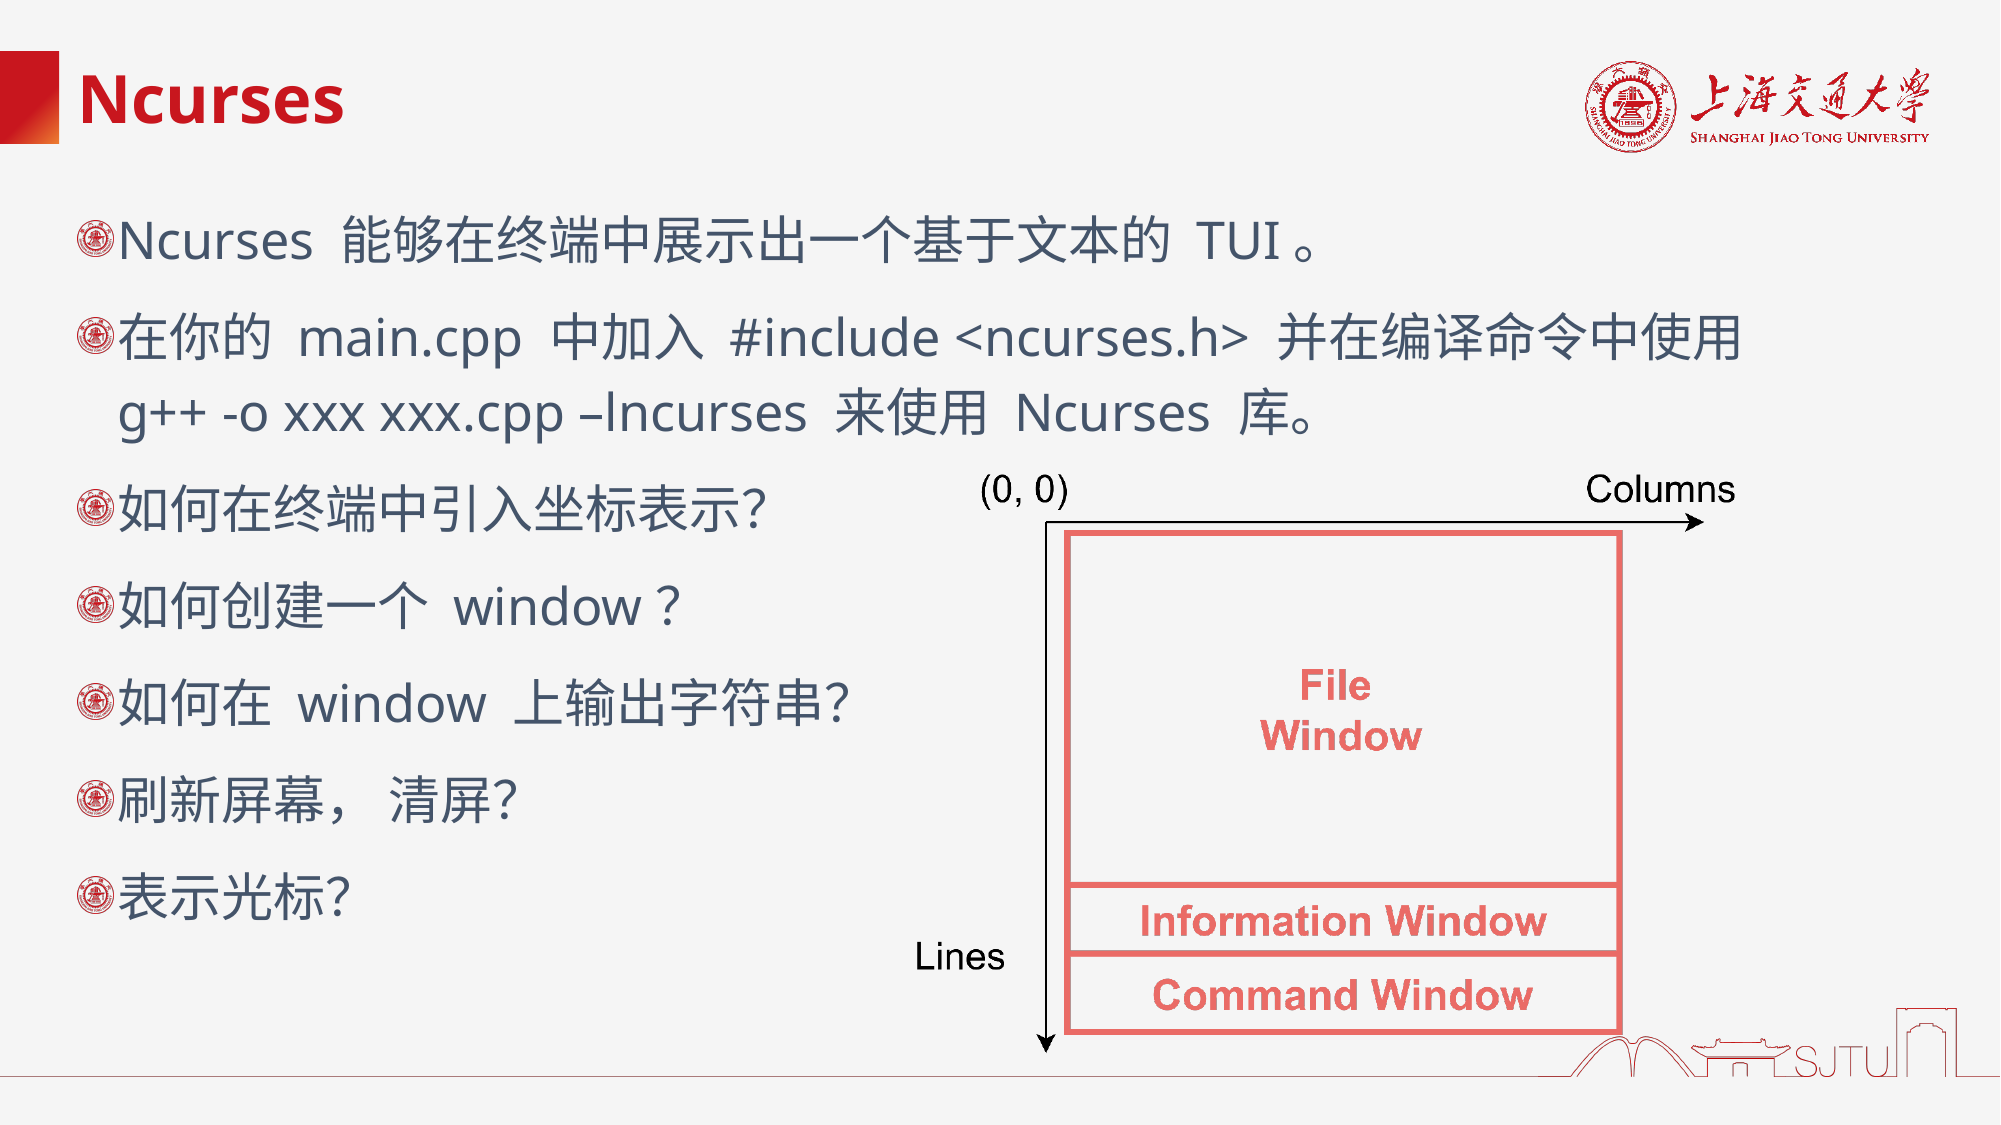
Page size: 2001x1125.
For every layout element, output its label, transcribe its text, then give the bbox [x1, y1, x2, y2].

picture [77, 220, 114, 257]
picture [77, 780, 114, 817]
picture [77, 876, 114, 914]
picture [77, 683, 114, 720]
picture [1567, 43, 1946, 168]
title Ncurses [62, 43, 1530, 152]
picture [77, 317, 114, 354]
picture [77, 489, 114, 526]
picture [77, 586, 114, 623]
list Ncurses 能够在终端中展示出一个基于文本的 TUI。 在你的 main.cpp 中加入 #include <ncurses.h> 并在编译命令中使用 g++ -o xxx xxx.cpp –lncurses 来使用 Ncurses 库。 如何在终端中引入坐标表示？ 如何创建一个 window？ 如何在 window 上输出字符串？ 刷新屏幕， 清屏？ 表示光标？ [62, 187, 1938, 1007]
picture [0, 457, 2000, 1077]
